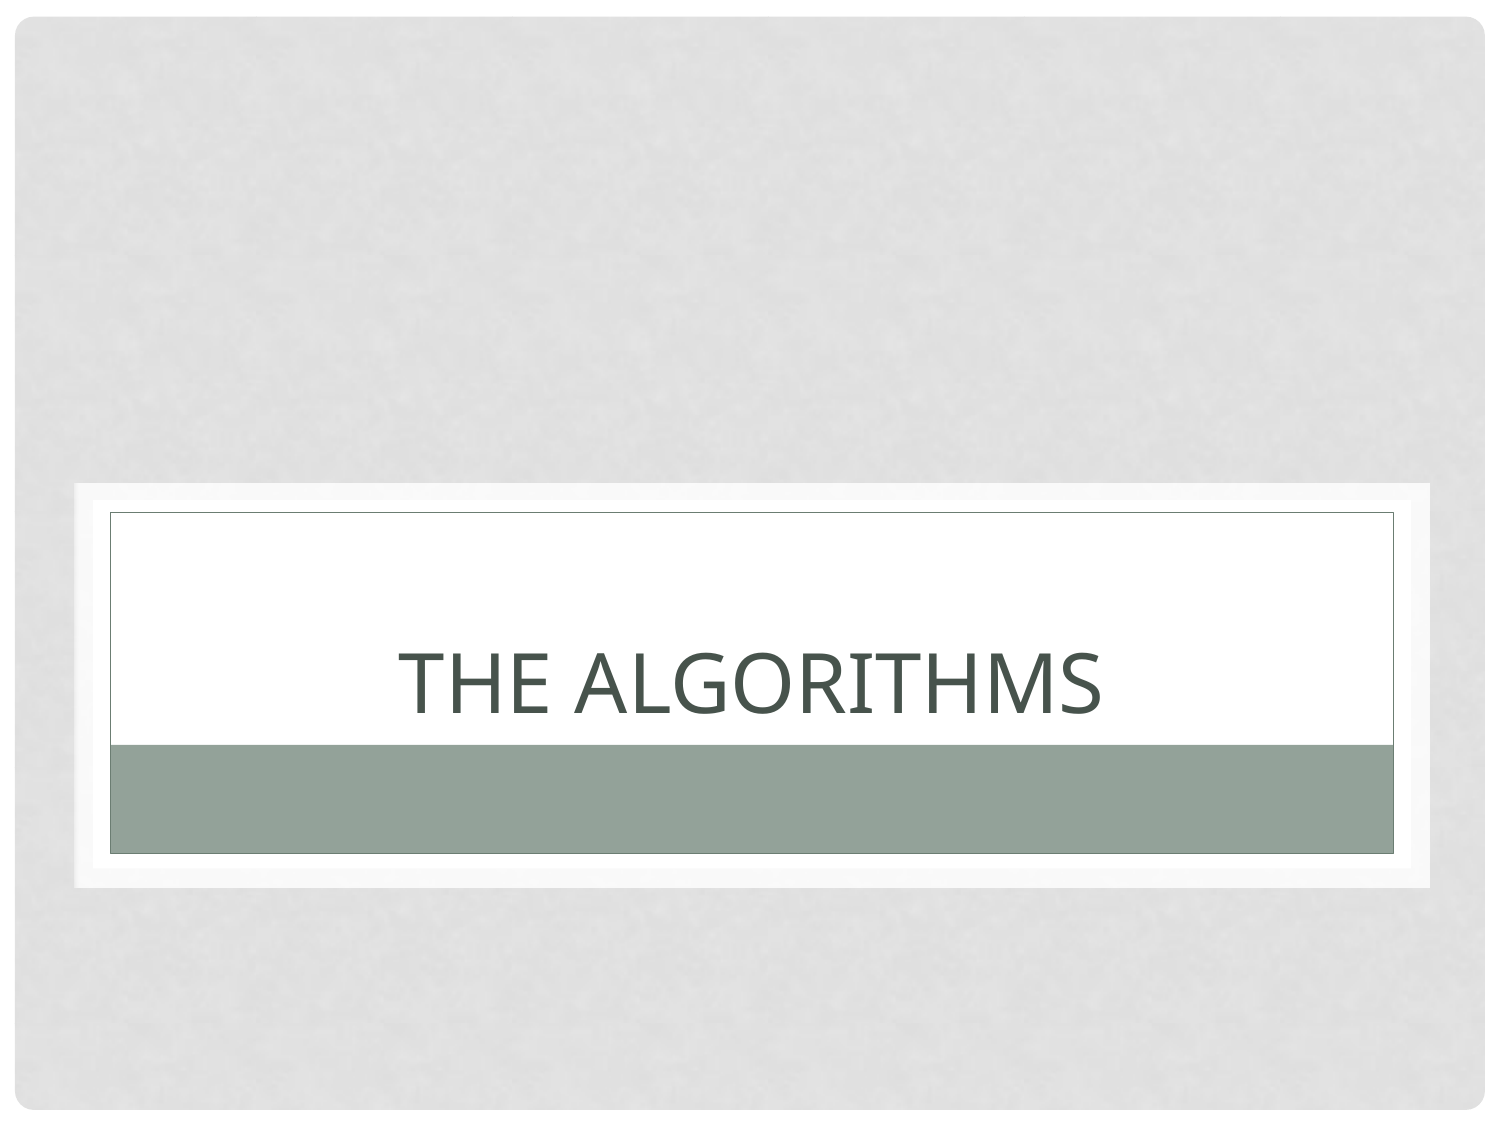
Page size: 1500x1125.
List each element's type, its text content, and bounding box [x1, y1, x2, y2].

title The algorithms [120, 525, 1384, 738]
